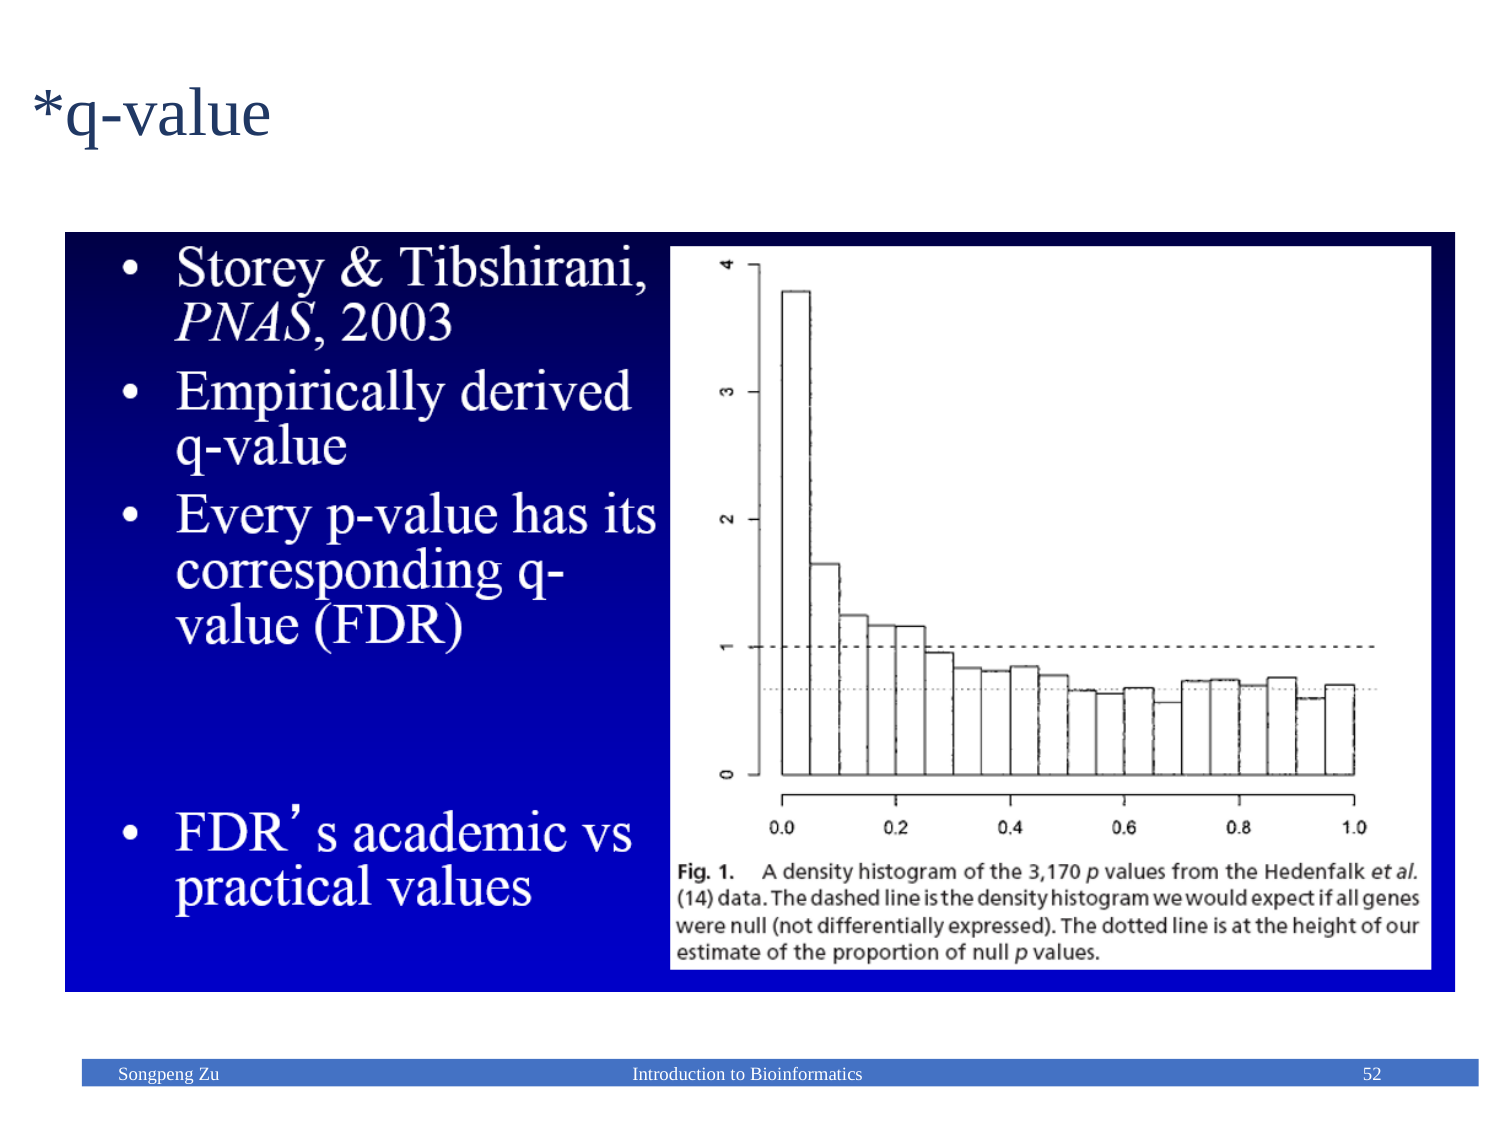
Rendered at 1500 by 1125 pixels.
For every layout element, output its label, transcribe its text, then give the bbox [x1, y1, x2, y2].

footer Introduction to Bioinformatics [496, 1042, 1004, 1103]
picture [64, 232, 1456, 992]
title *q-value [16, 4, 1311, 223]
slide_number Songpeng Zu [103, 1042, 441, 1103]
slide_number 52 [1059, 1042, 1397, 1103]
